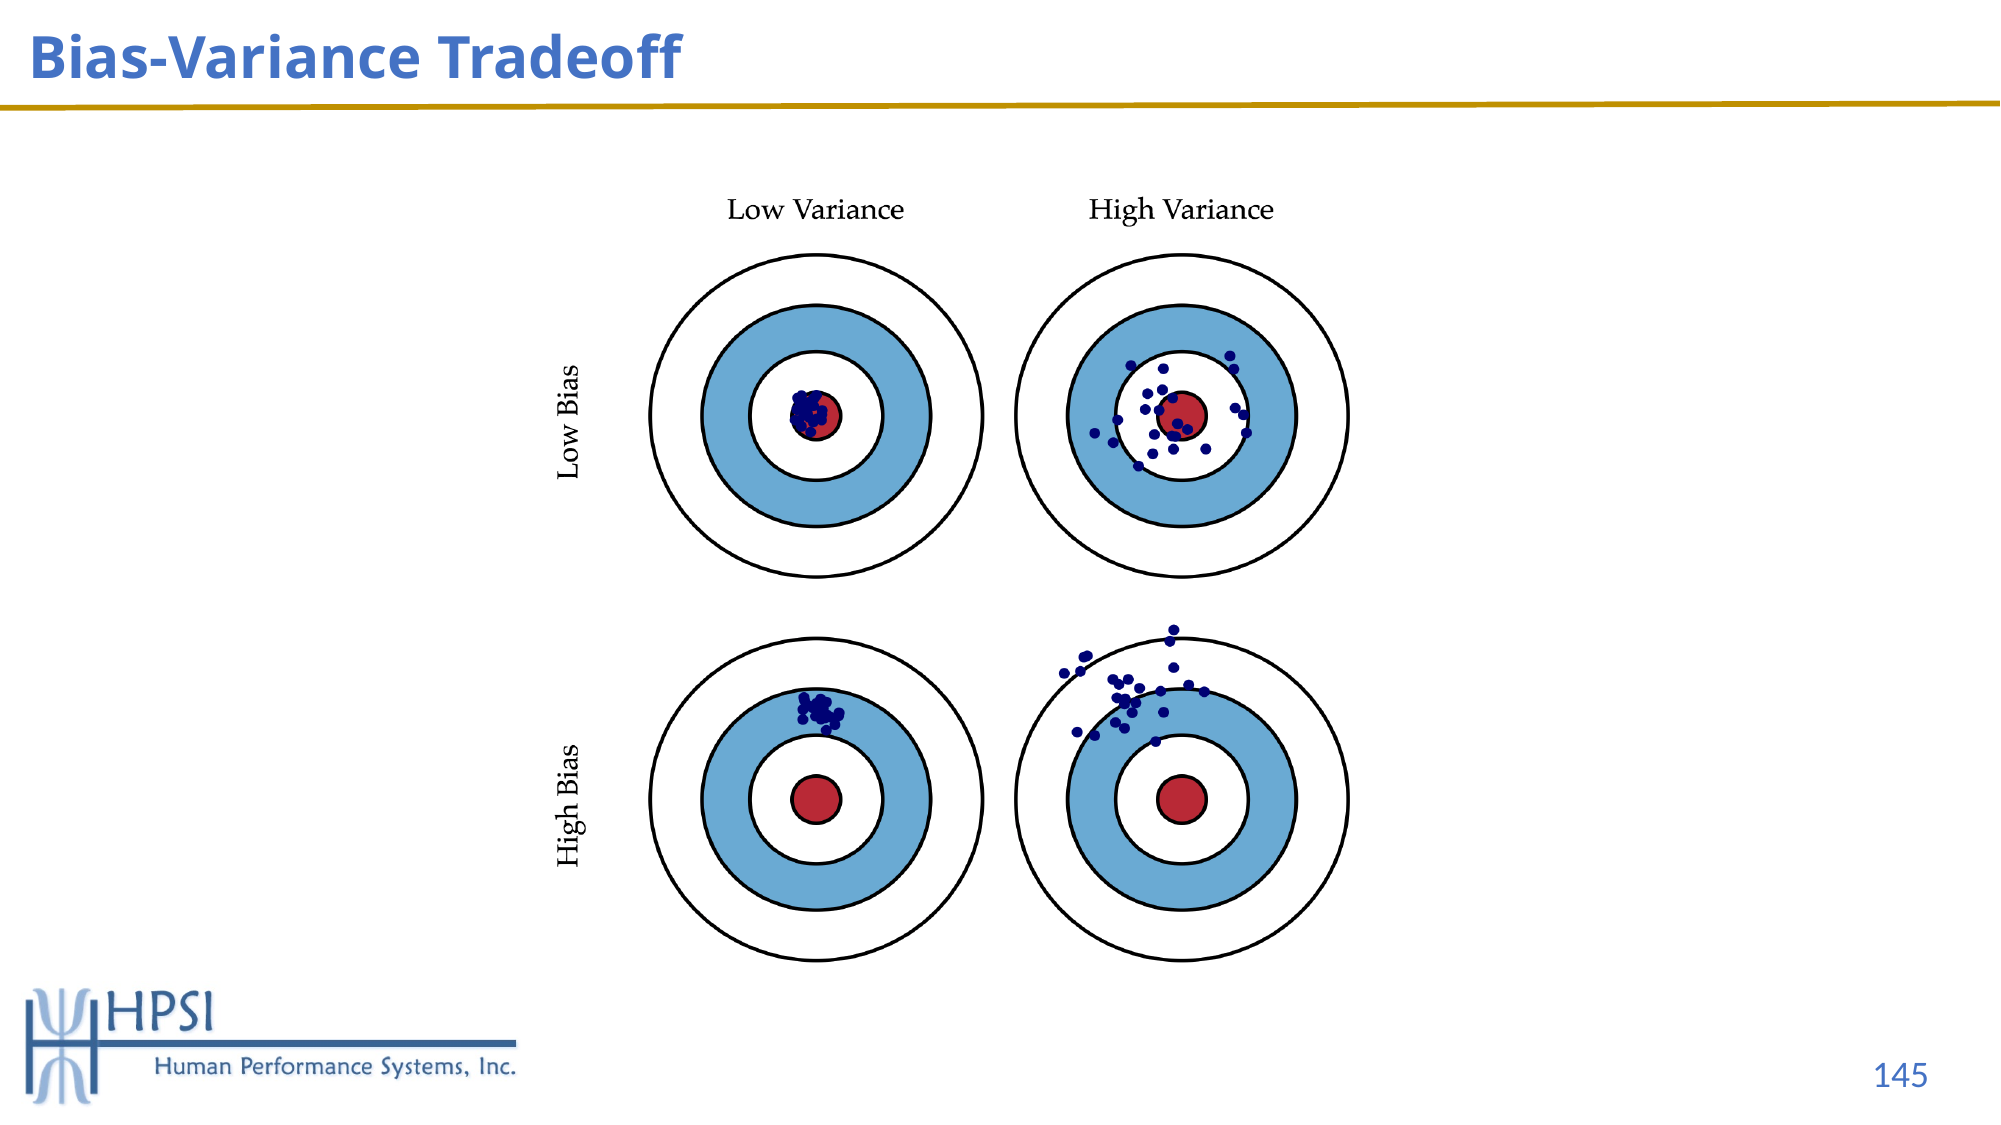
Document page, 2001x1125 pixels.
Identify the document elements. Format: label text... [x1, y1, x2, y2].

picture [21, 981, 524, 1108]
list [543, 192, 1373, 971]
title Bias-Variance Tradeoff [13, 0, 1739, 120]
slide_number 145 [1493, 1042, 1944, 1103]
